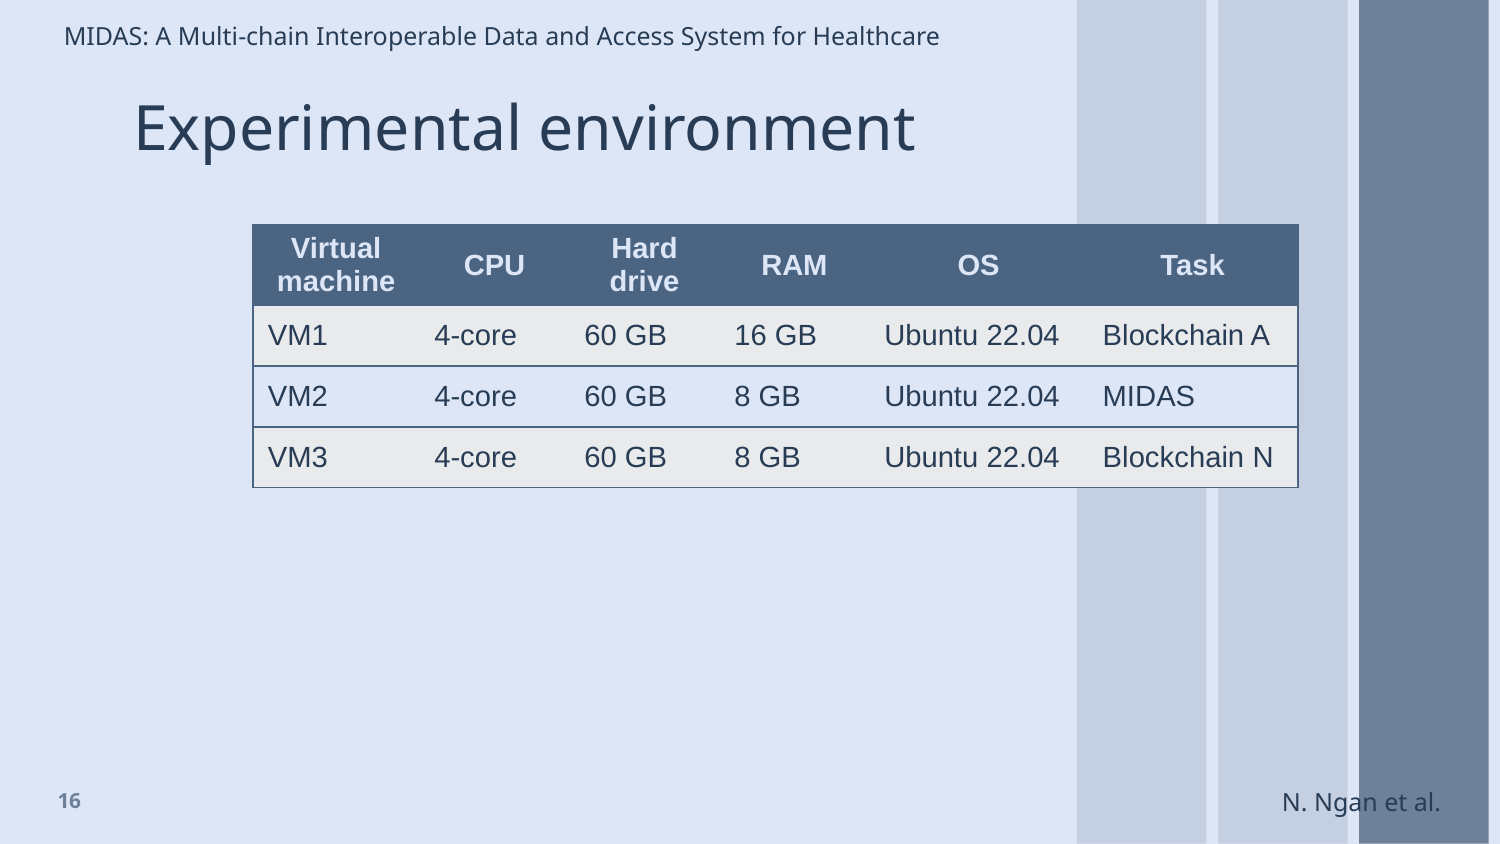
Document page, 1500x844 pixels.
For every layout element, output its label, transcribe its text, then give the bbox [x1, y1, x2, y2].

table_header Virtual machine [254, 225, 419, 304]
table_header RAM [719, 225, 869, 304]
table_cell 4-core [419, 306, 569, 365]
table_cell Blockchain N [1088, 428, 1297, 487]
table_cell 8 GB [719, 367, 869, 426]
table_header OS [869, 225, 1088, 304]
title Experimental environment [118, 72, 1382, 167]
table_cell 16 GB [719, 306, 869, 365]
table_cell VM2 [254, 367, 419, 426]
table_cell MIDAS [1088, 367, 1297, 426]
slide_number 16 [34, 779, 104, 825]
table_cell 8 GB [719, 428, 869, 487]
table_cell VM3 [254, 428, 419, 487]
table_cell VM1 [254, 306, 419, 365]
table_cell 60 GB [569, 367, 719, 426]
table_header Hard drive [569, 225, 719, 304]
table_cell 60 GB [569, 428, 719, 487]
table_cell Blockchain A [1088, 306, 1297, 365]
table_cell 4-core [419, 428, 569, 487]
table_header Task [1088, 225, 1297, 304]
table_cell Ubuntu 22.04 [869, 428, 1088, 487]
table_cell 4-core [419, 367, 569, 426]
table_header CPU [419, 225, 569, 304]
table_cell Ubuntu 22.04 [869, 367, 1088, 426]
table_cell 60 GB [569, 306, 719, 365]
table_cell Ubuntu 22.04 [869, 306, 1088, 365]
